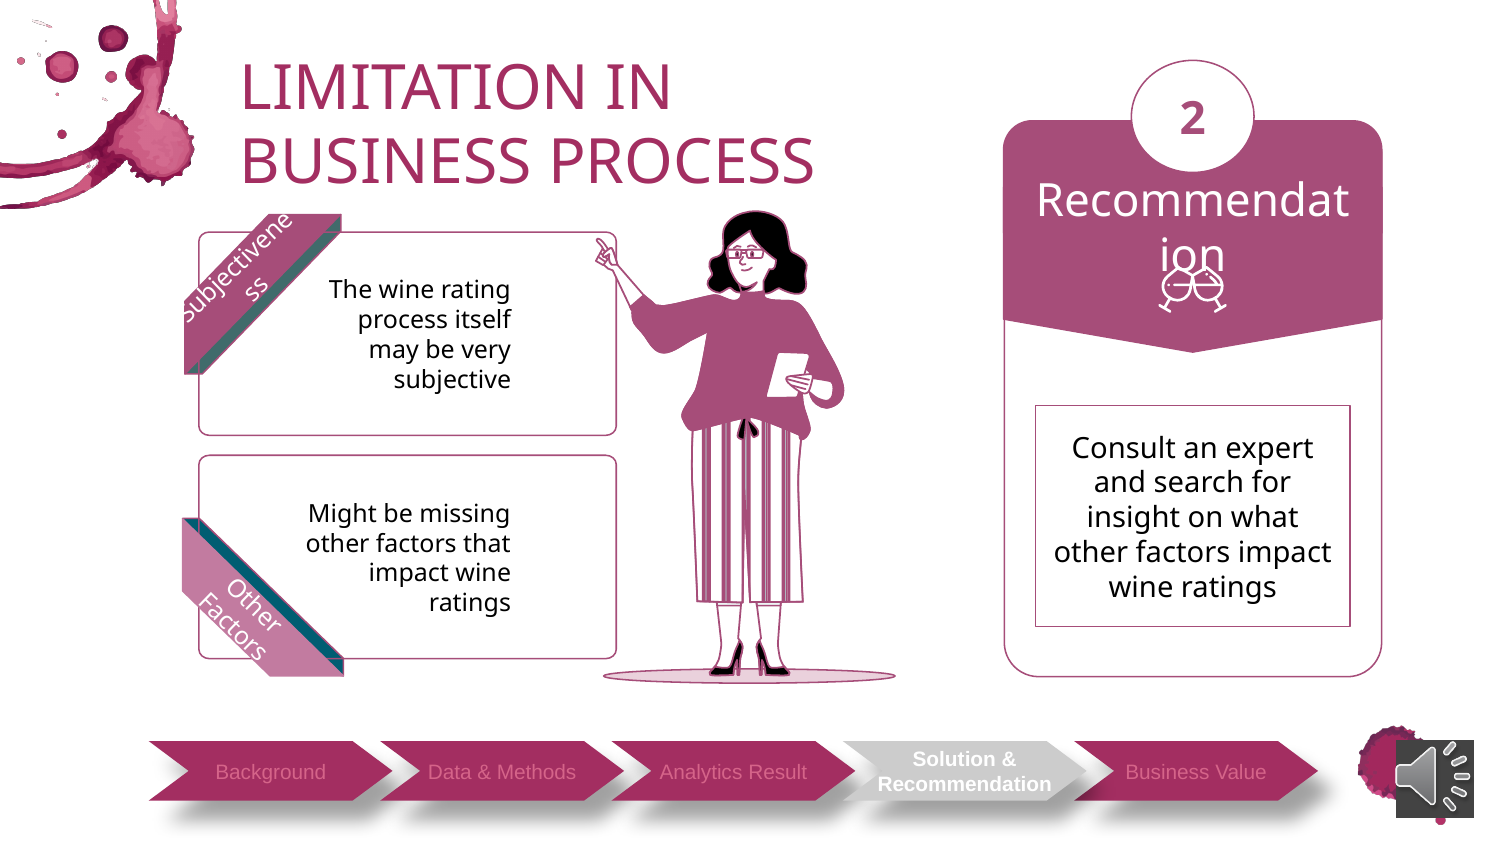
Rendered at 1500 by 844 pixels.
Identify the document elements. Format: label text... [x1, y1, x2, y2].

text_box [1157, 265, 1228, 313]
picture [0, 0, 206, 210]
title LIMITATION IN BUSINESS PROCESS [224, 31, 1091, 125]
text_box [148, 740, 1319, 801]
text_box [182, 455, 590, 677]
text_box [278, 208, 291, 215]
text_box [595, 210, 847, 676]
picture [1358, 726, 1476, 825]
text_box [182, 216, 590, 436]
text_box [849, 670, 896, 682]
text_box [1003, 60, 1382, 677]
